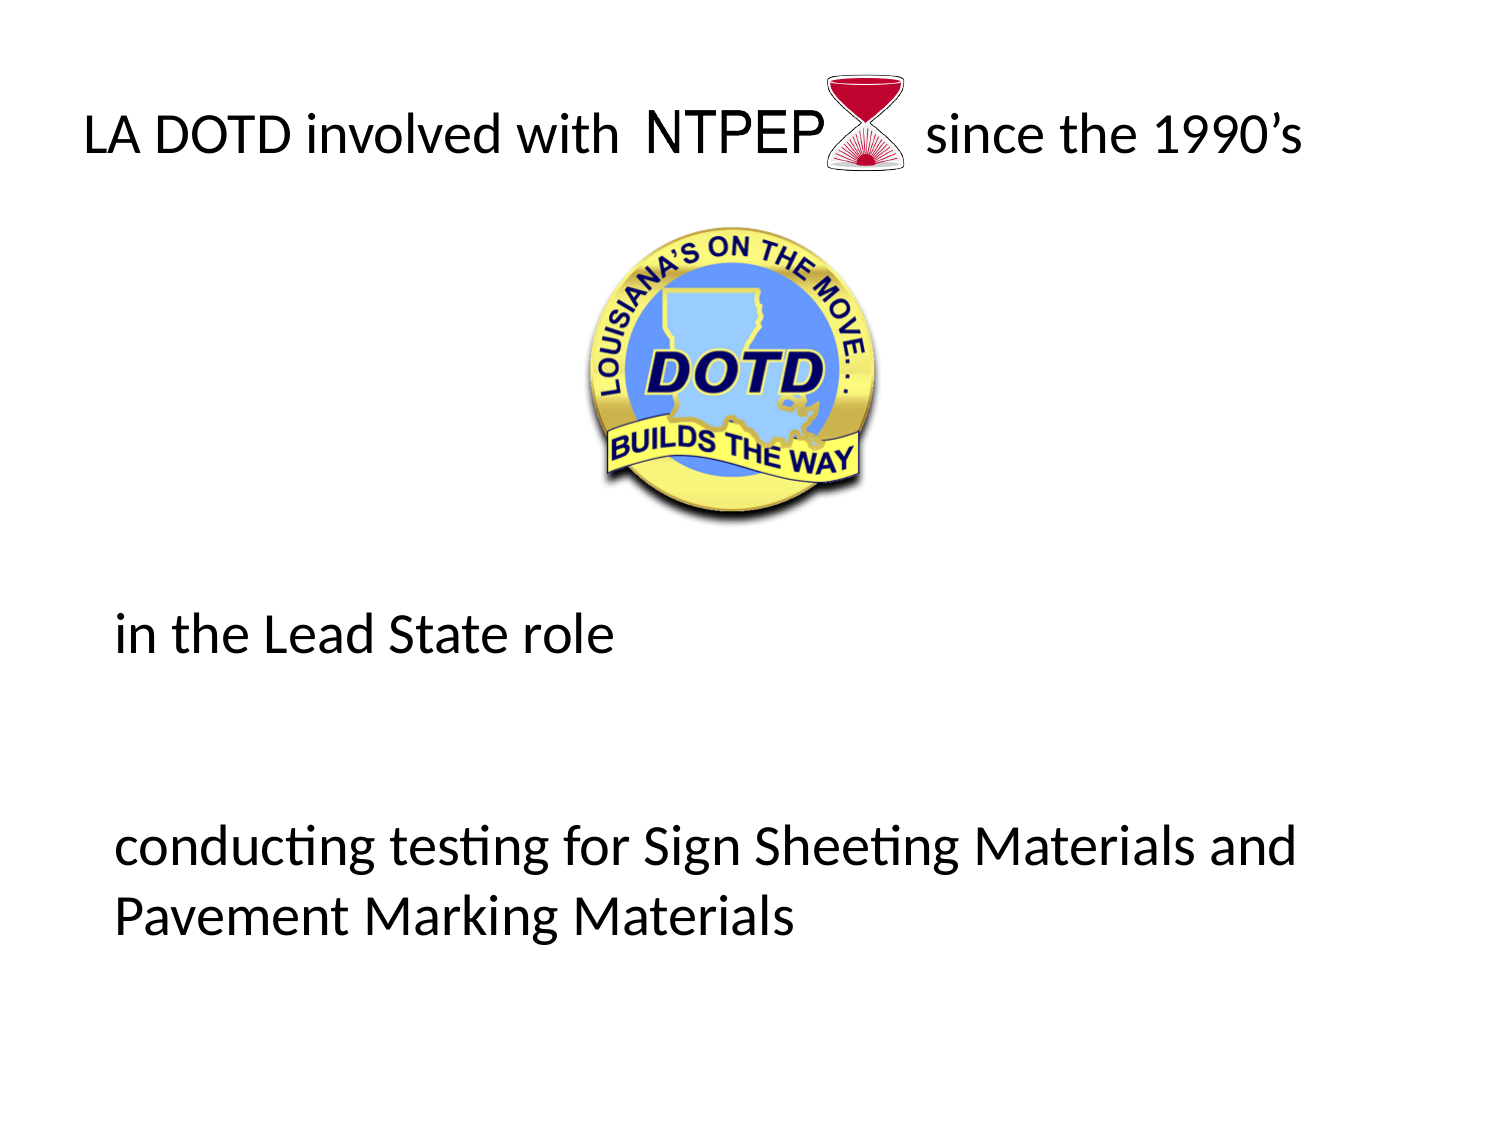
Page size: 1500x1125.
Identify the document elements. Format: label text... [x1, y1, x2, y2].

picture [587, 288, 877, 515]
text_box conducting testing for Sign Sheeting Materials and Pavement Marking Materials [99, 800, 1338, 1025]
text_box in the Lead State role [99, 587, 1388, 765]
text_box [62, 0, 1326, 288]
